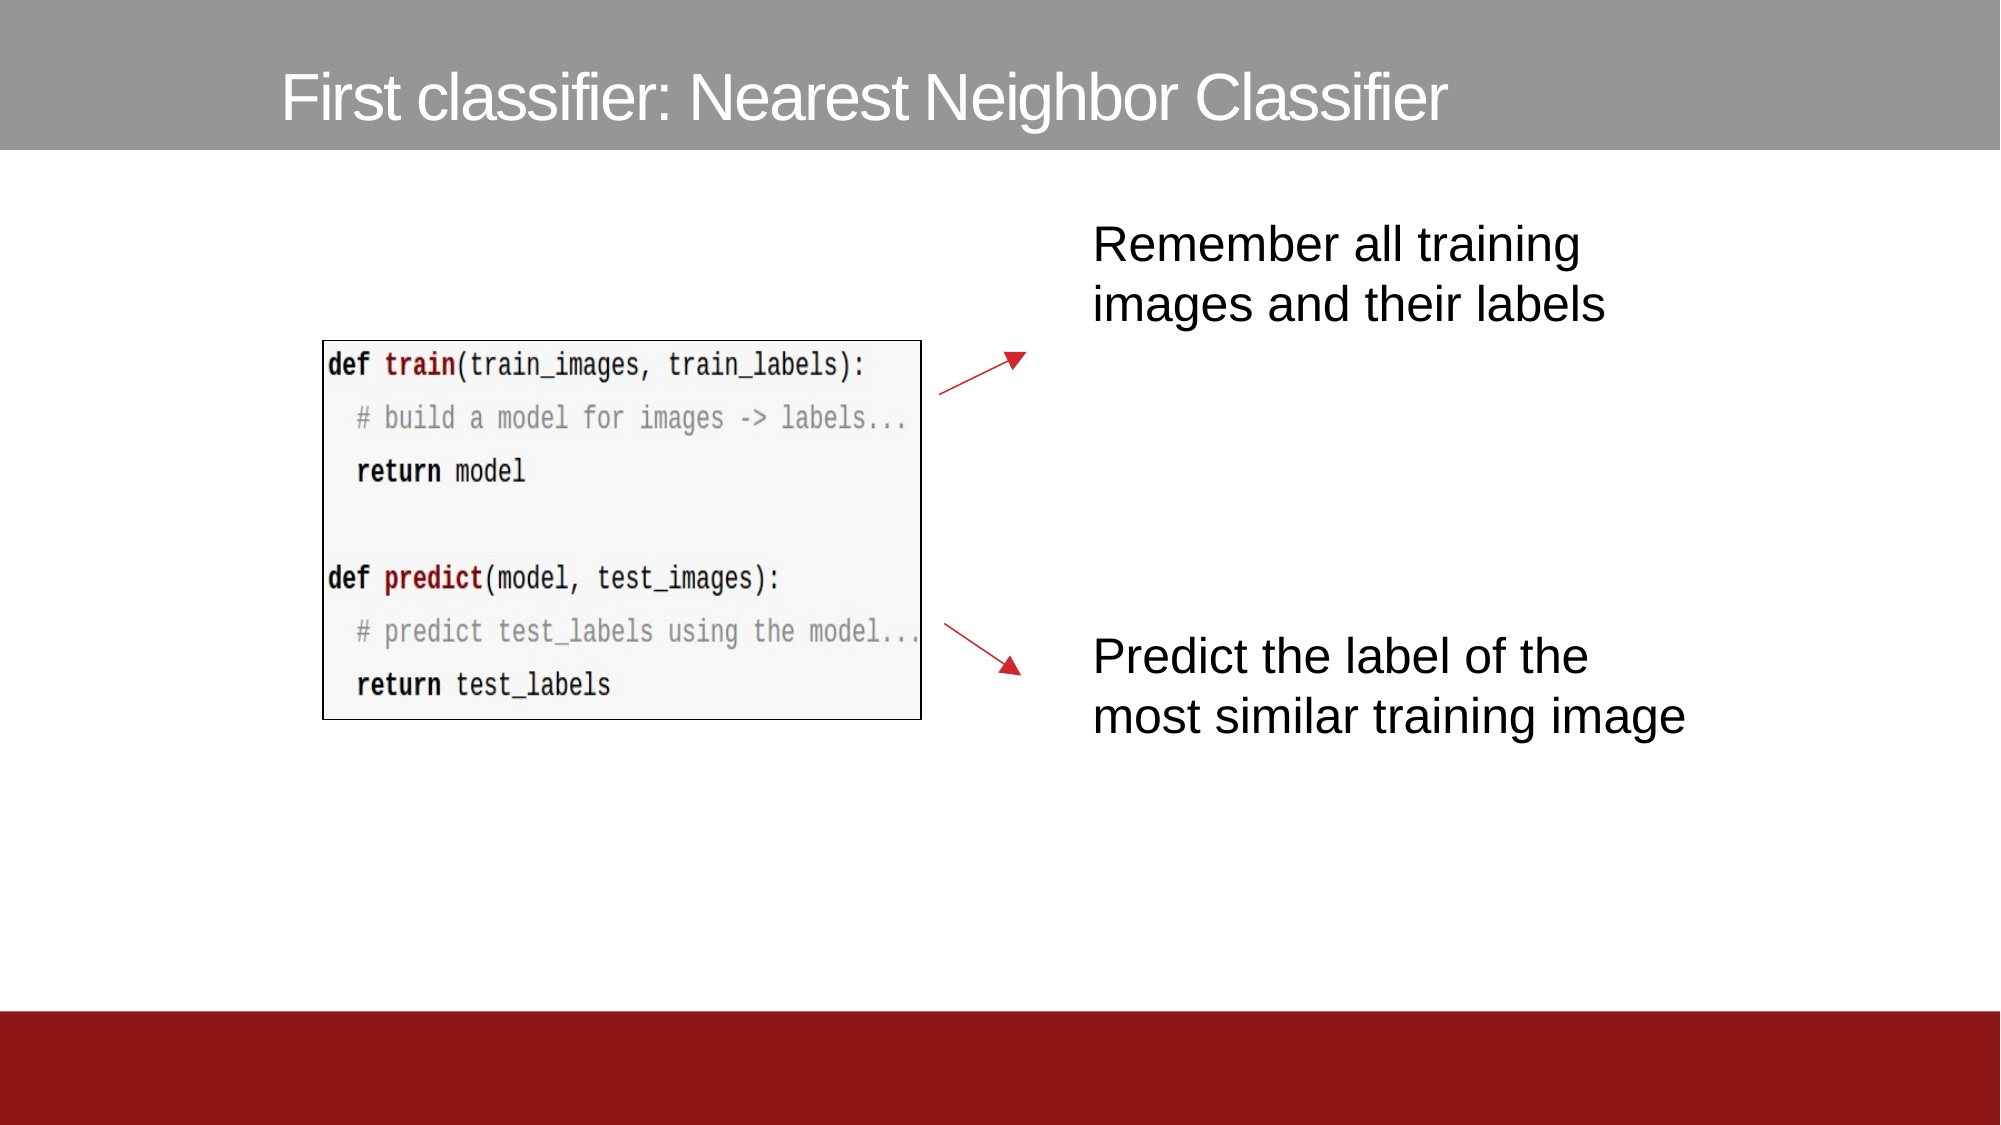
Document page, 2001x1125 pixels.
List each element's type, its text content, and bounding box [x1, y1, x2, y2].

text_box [938, 351, 1027, 395]
title First classifier: Nearest Neighbor Classifier [265, 0, 1744, 188]
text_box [944, 623, 1022, 676]
text_box Predict the label of the most similar training image [1077, 608, 1714, 719]
picture [323, 340, 921, 719]
text_box Remember all training images and their labels [1077, 196, 1714, 307]
